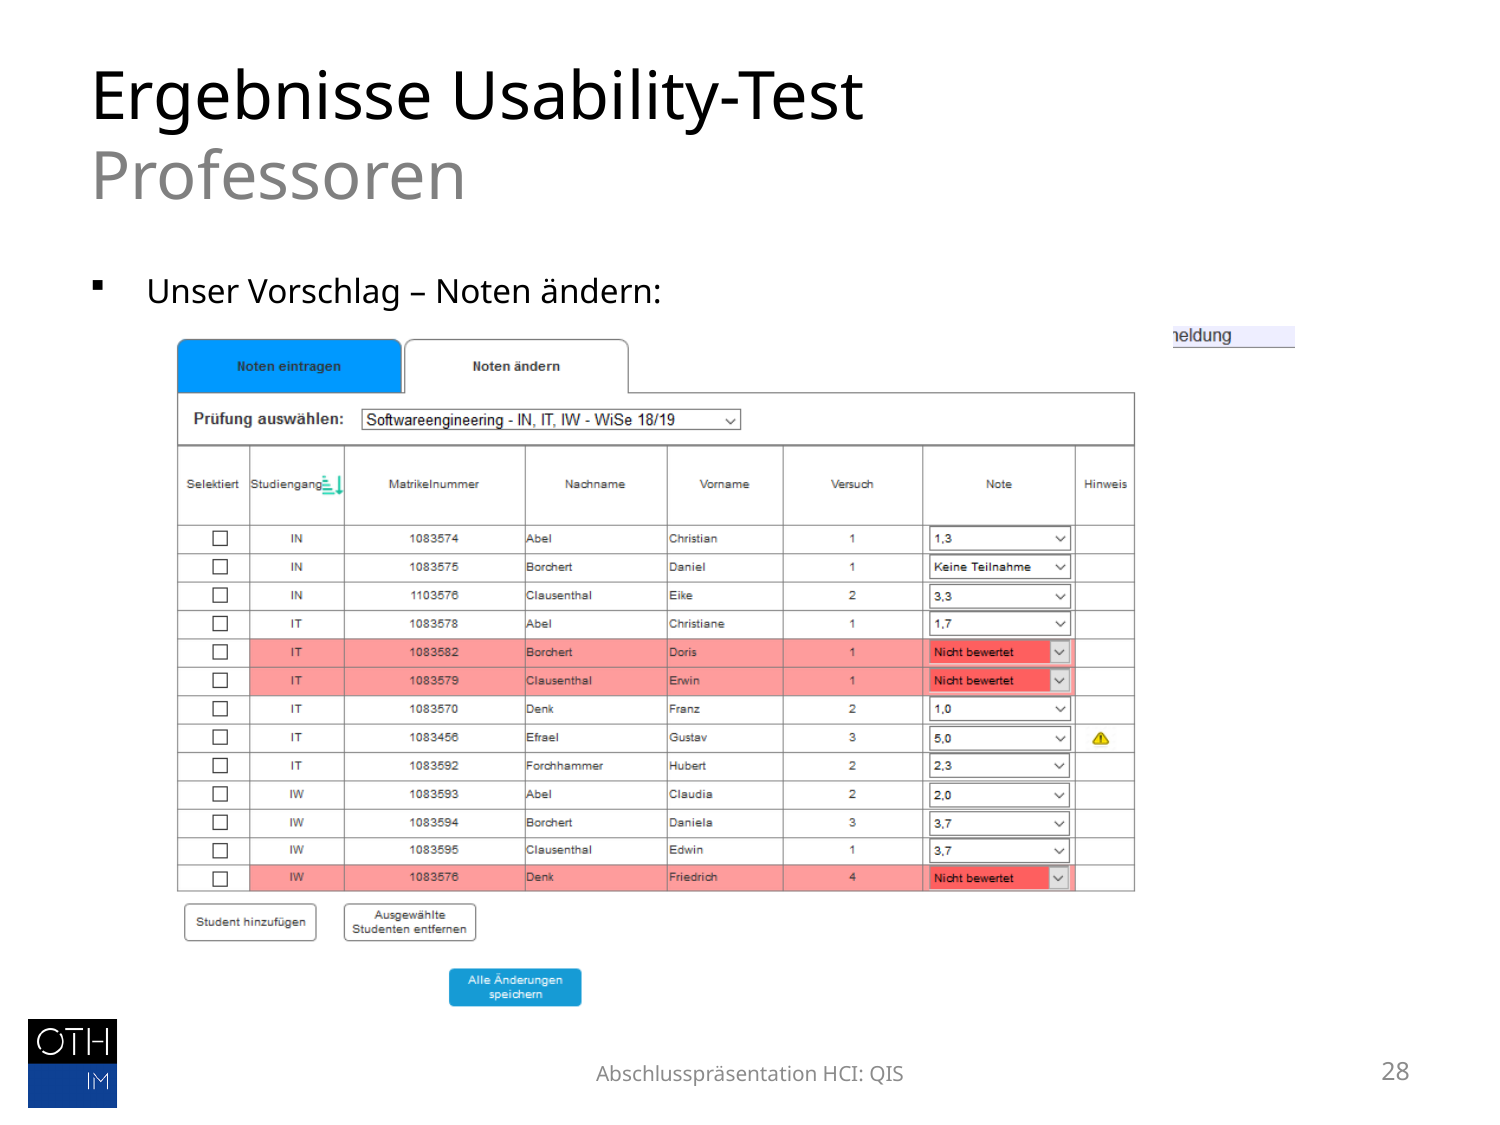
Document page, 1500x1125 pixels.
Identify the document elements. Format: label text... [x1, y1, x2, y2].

slide_number 28 [1074, 1042, 1425, 1103]
footer Abschlusspräsentation HCI: QIS [512, 1042, 988, 1103]
picture [28, 1019, 119, 1108]
list Unser Vorschlag – Noten ändern: [75, 262, 1425, 1005]
picture [157, 326, 1295, 1023]
title Ergebnisse Usability-Test Professoren [75, 45, 1425, 233]
